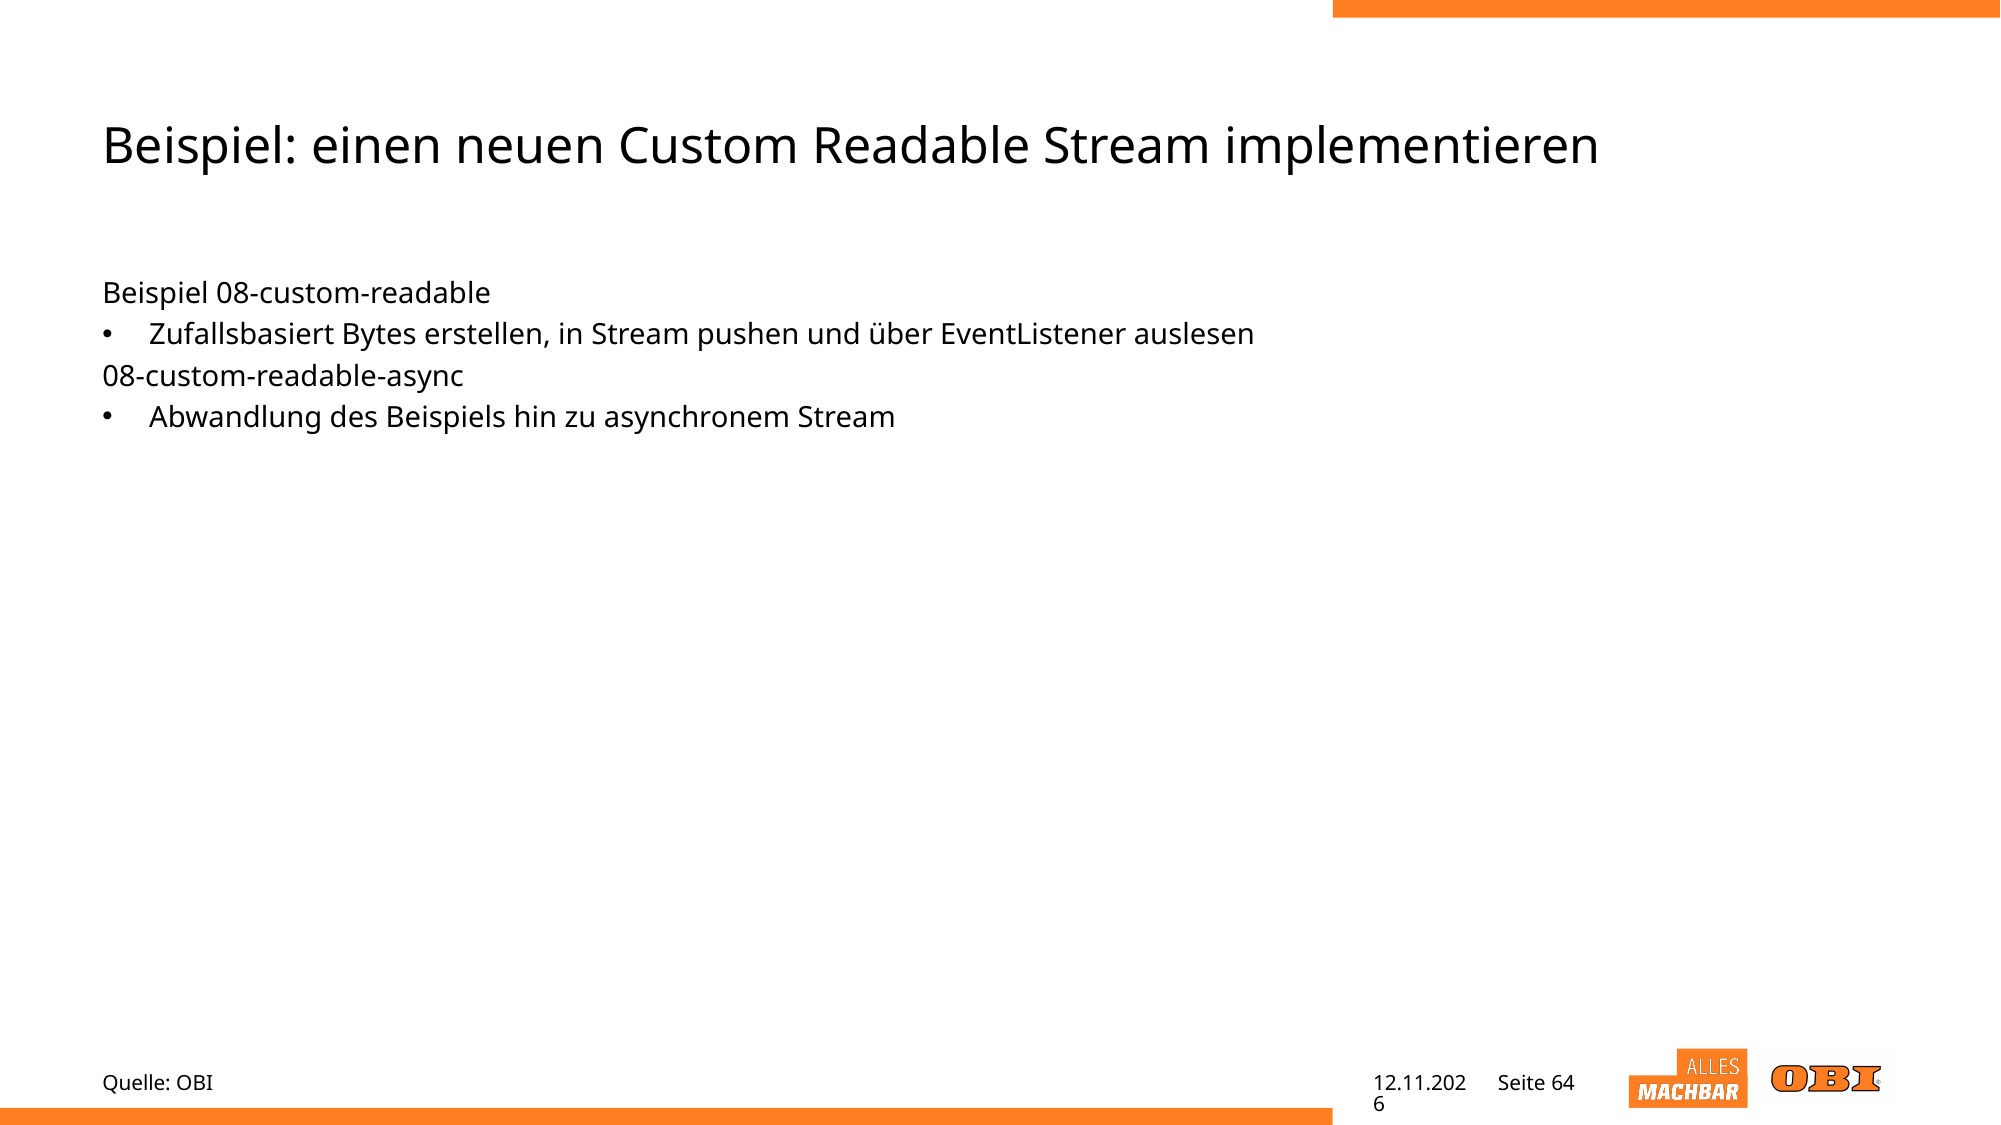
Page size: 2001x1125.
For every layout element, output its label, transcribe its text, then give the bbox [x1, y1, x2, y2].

slide_number Seite 64 [1497, 1071, 1588, 1097]
text_box Beispiel 08-custom-readable Zufallsbasiert Bytes erstellen, in Stream pushen und über EventListener auslesen 08-custom-readable-async Abwandlung des Beispiels hin zu asynchronem Stream [102, 274, 1864, 434]
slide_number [1373, 1071, 1475, 1097]
title Beispiel: einen neuen Custom Readable Stream implementieren [102, 112, 1880, 174]
picture [1754, 1048, 1898, 1107]
footer Quelle: OBI [102, 1071, 1271, 1097]
picture [1638, 1058, 1739, 1100]
